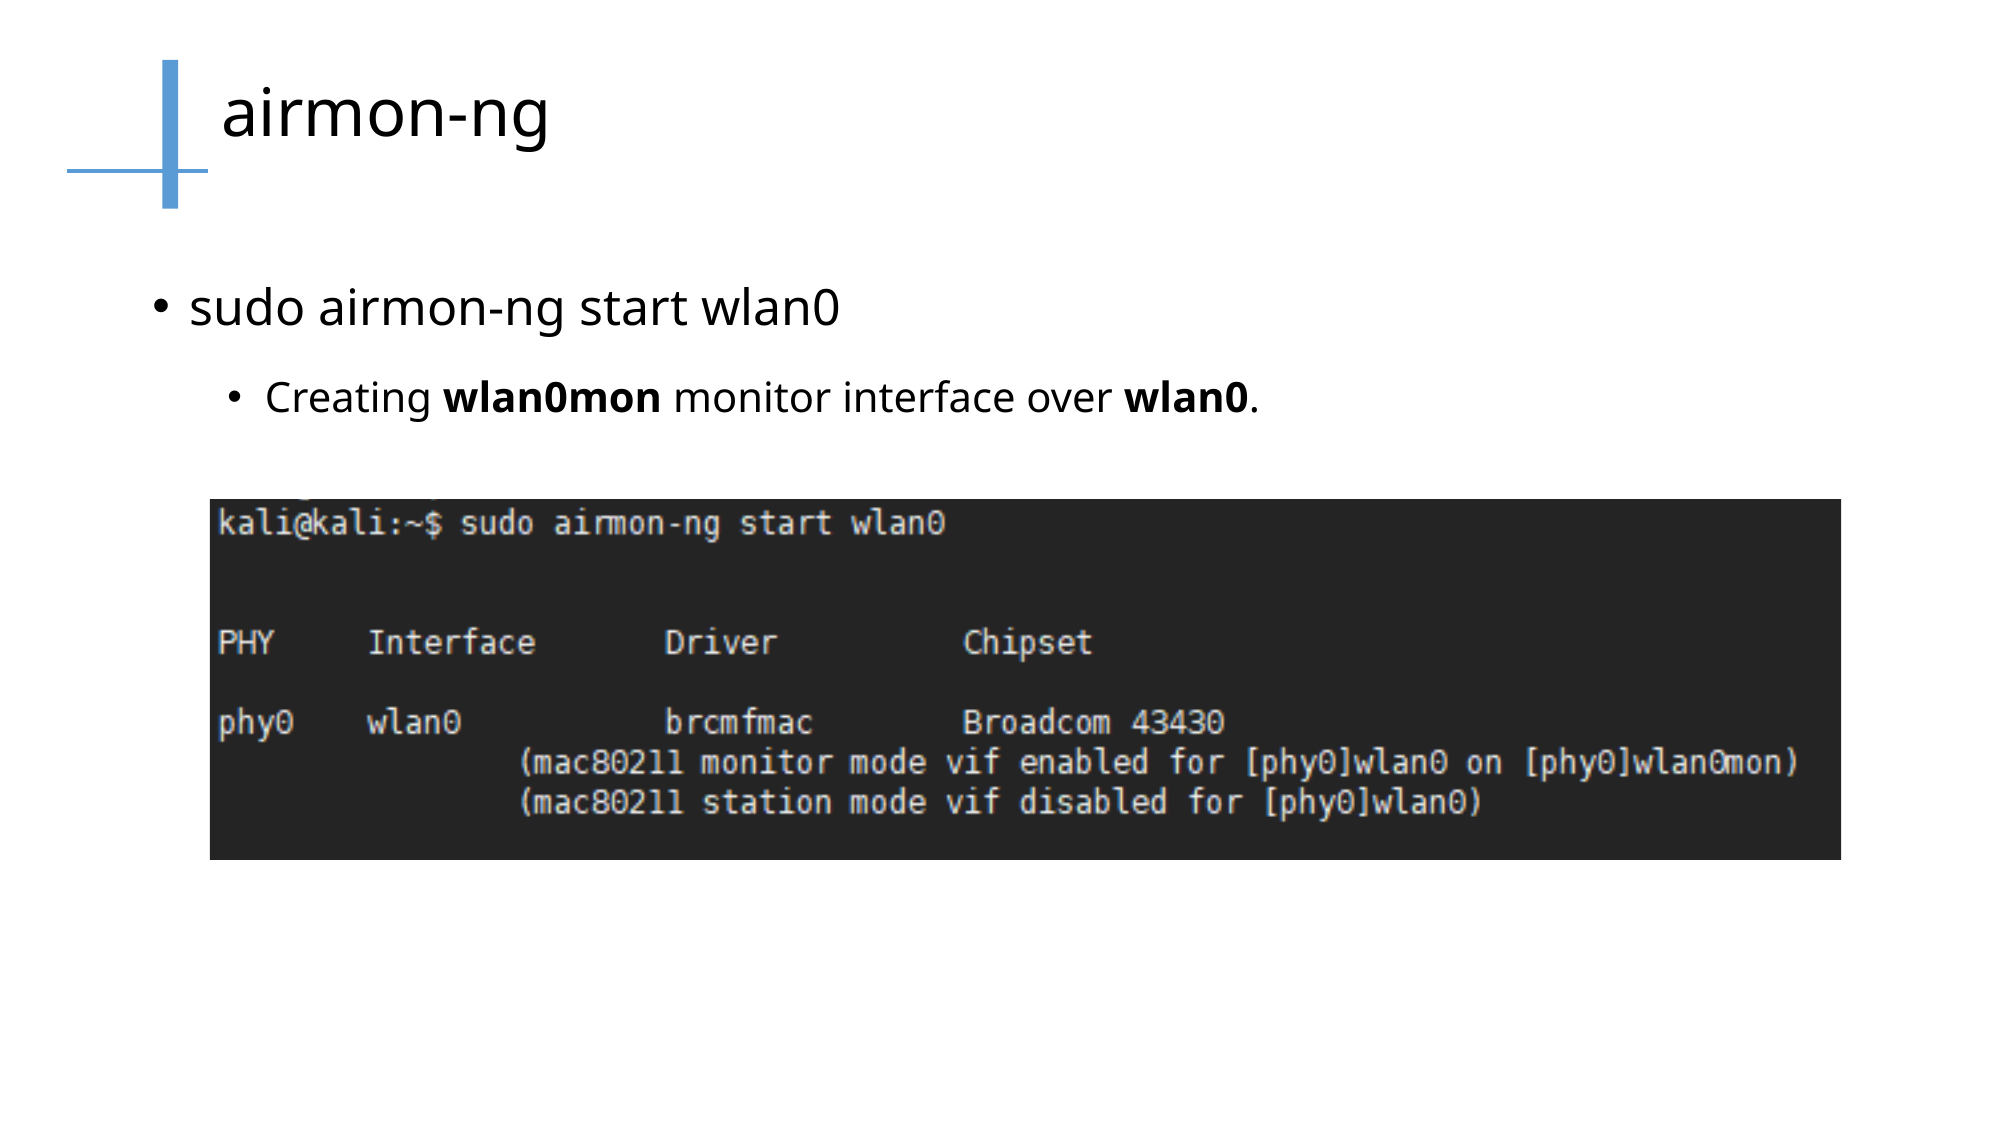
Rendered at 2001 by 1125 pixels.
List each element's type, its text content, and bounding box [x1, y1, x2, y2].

title airmon-ng [206, 59, 1842, 170]
picture [209, 499, 1842, 860]
list sudo airmon-ng start wlan0 Creating wlan0mon monitor interface over wlan0. [137, 238, 1863, 500]
